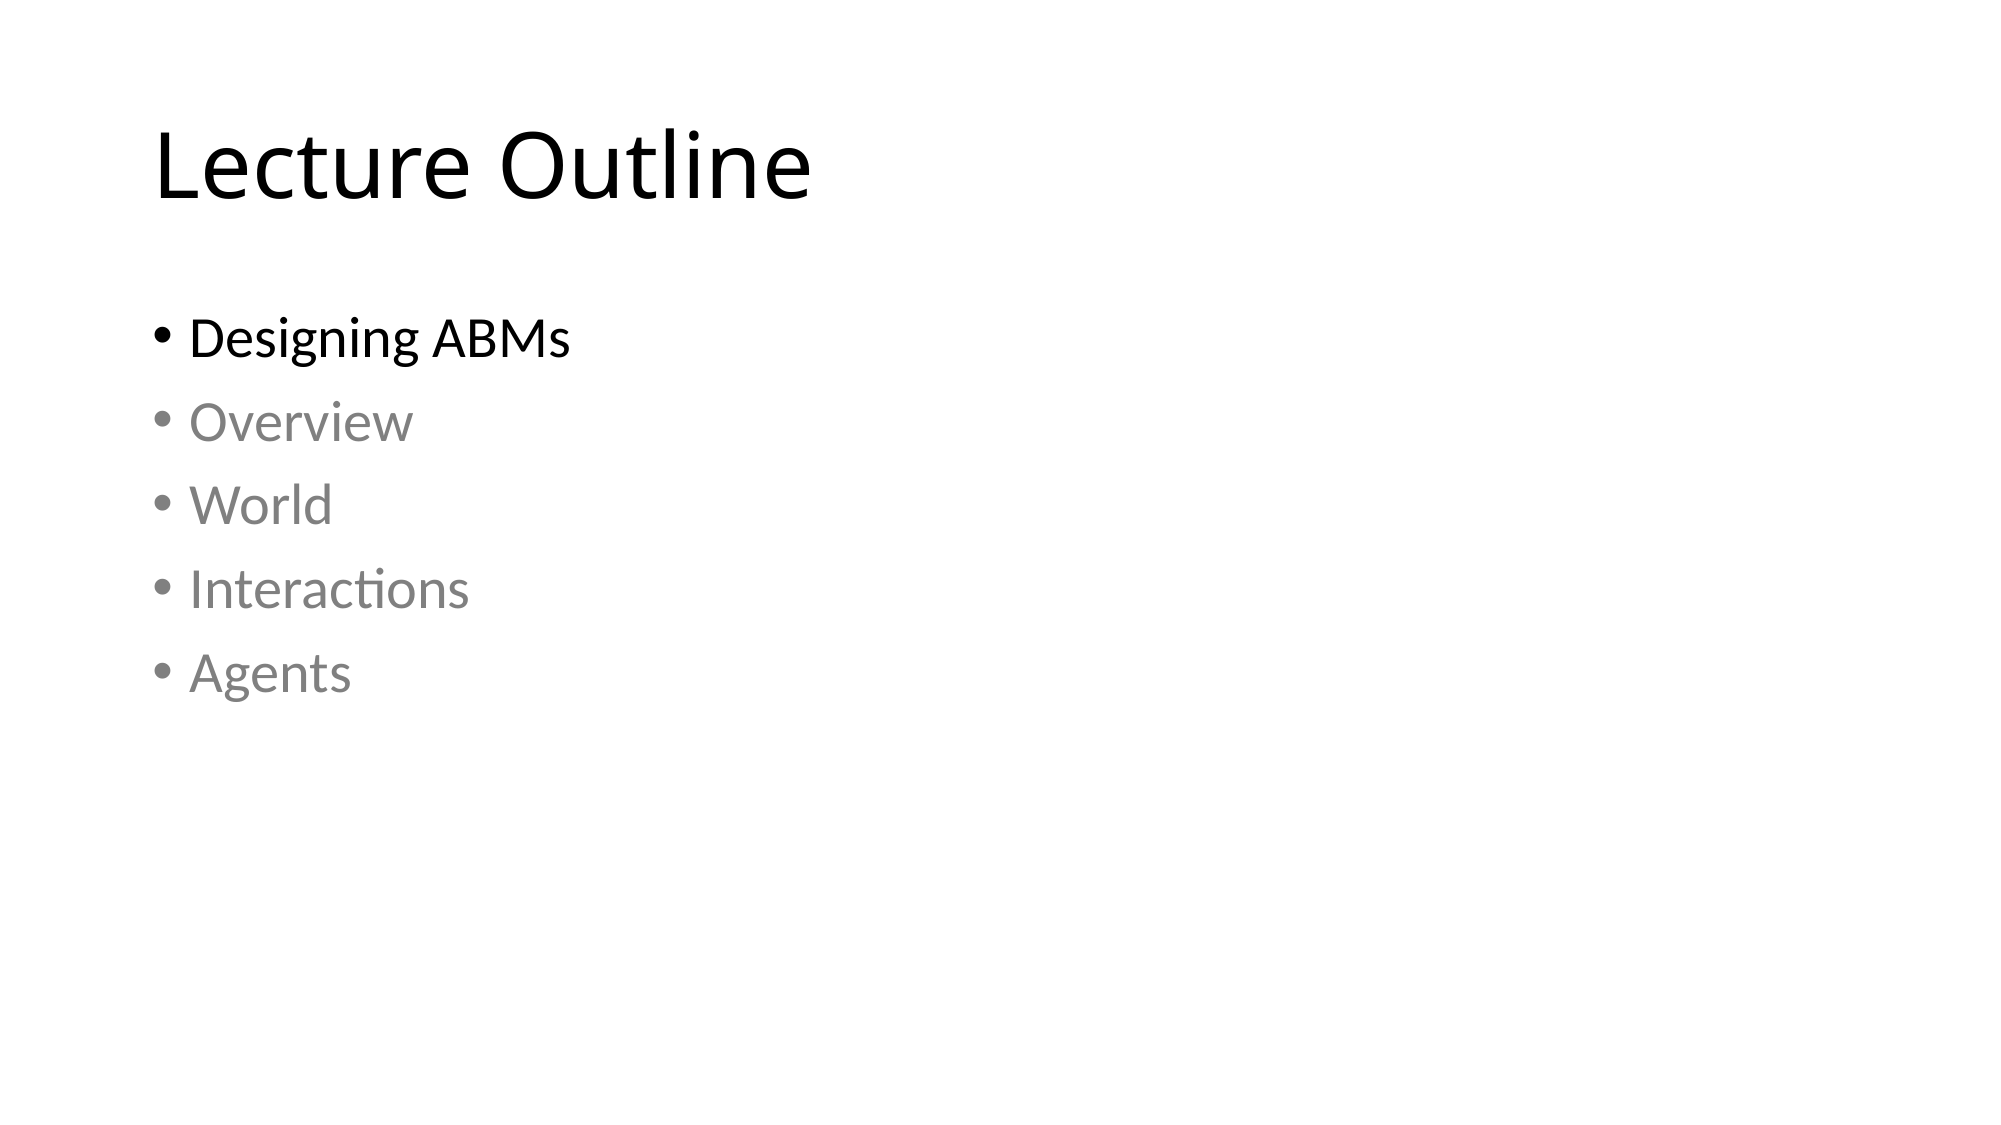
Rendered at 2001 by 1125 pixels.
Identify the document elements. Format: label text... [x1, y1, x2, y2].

title Lecture Outline [137, 59, 1863, 278]
list Designing ABMs Overview World Interactions Agents [137, 299, 1863, 1014]
